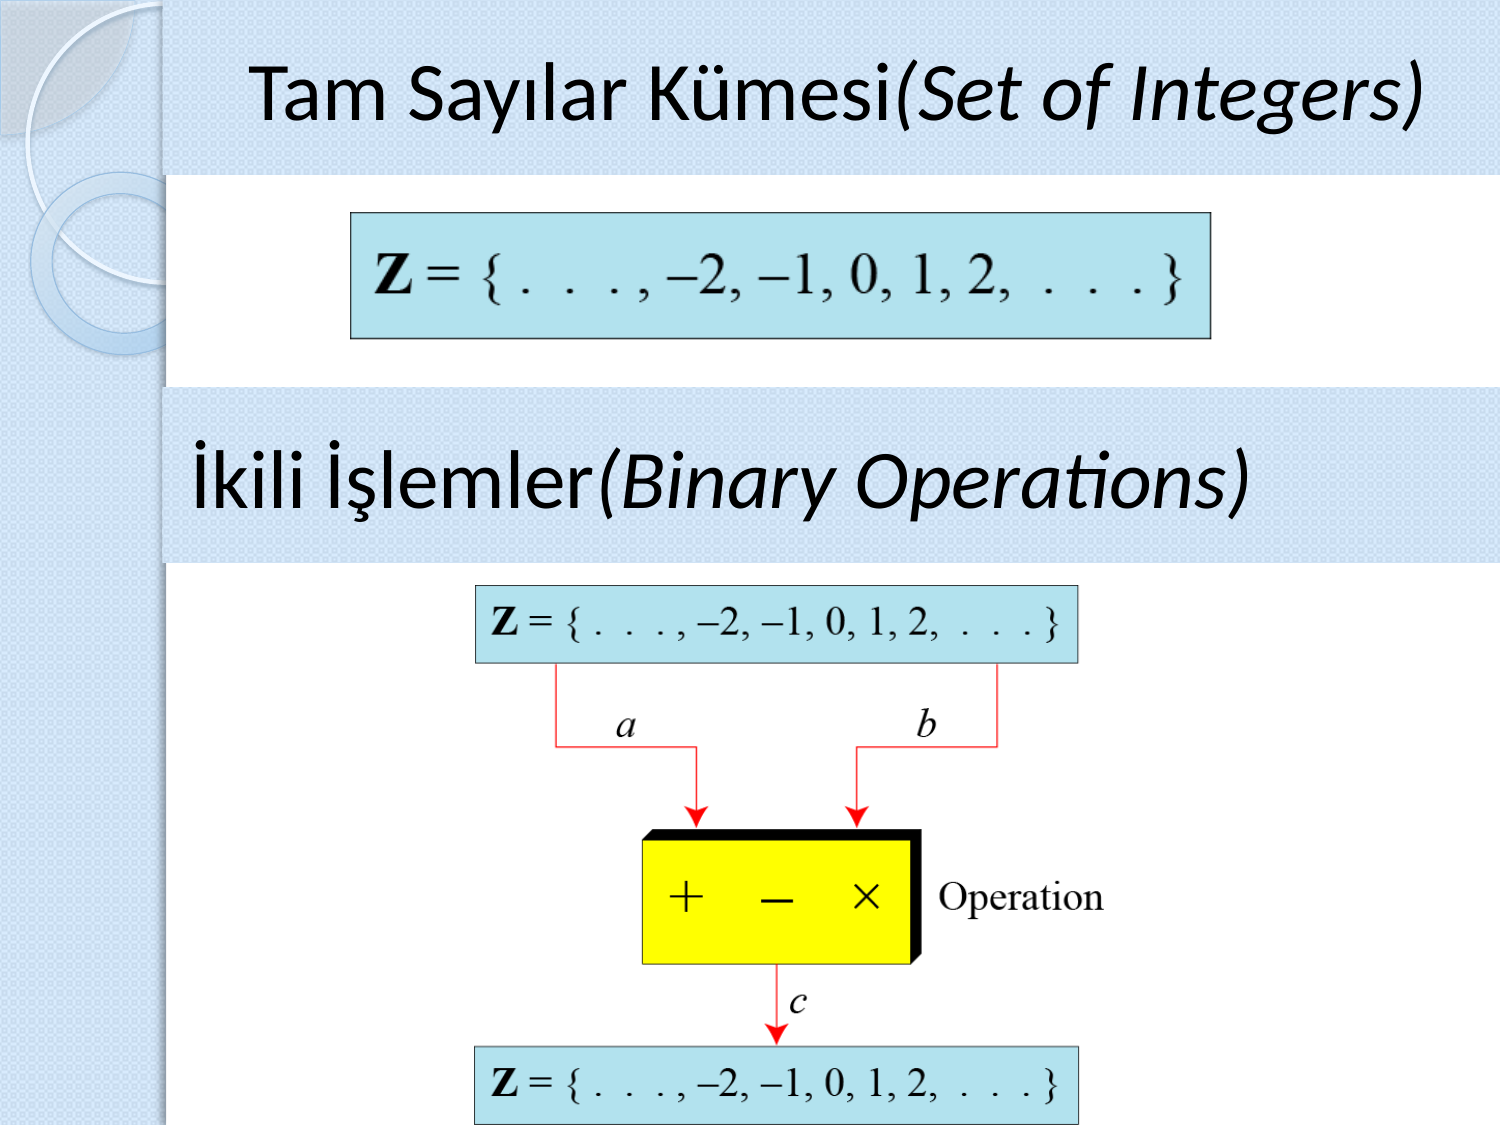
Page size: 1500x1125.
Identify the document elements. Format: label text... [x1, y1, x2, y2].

text_box İkili İşlemler(Binary Operations) [162, 387, 1500, 563]
title Tam Sayılar Kümesi(Set of Integers) [162, 0, 1500, 175]
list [349, 212, 1213, 342]
picture [474, 585, 1104, 1125]
